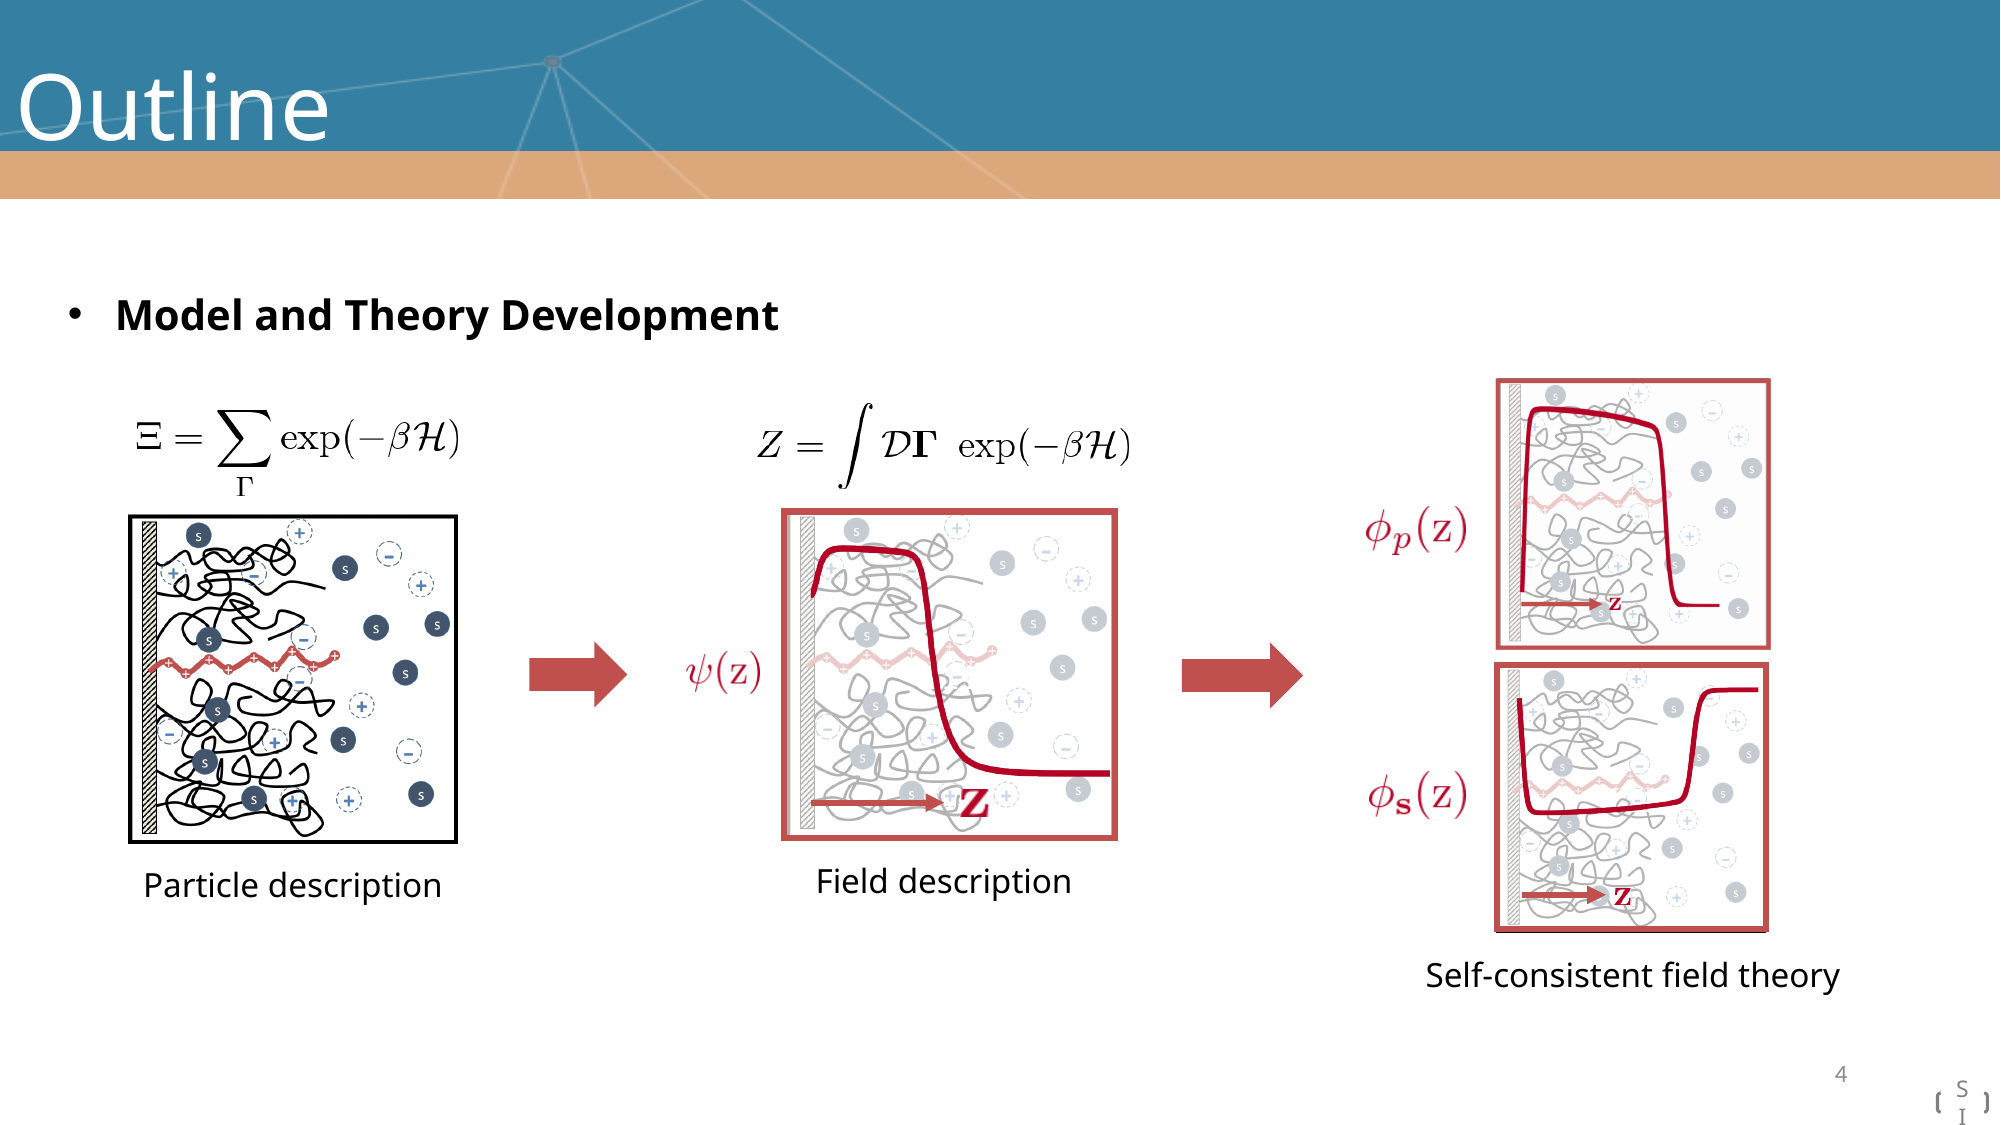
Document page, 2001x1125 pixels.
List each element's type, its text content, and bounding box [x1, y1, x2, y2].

picture [0, 151, 2000, 199]
text_box Self-consistent field theory [1379, 946, 1887, 1002]
picture [136, 410, 458, 496]
text_box Particle description [86, 857, 500, 912]
slide_number 4 [1412, 1042, 1863, 1103]
text_box [1181, 642, 1304, 709]
text_box [529, 641, 628, 708]
picture [757, 403, 1129, 489]
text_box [1369, 661, 1766, 933]
text_box Field description [737, 852, 1151, 908]
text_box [686, 506, 1115, 839]
title Outline [0, 28, 1725, 151]
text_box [1366, 376, 1771, 650]
picture [128, 511, 458, 844]
text_box Model and Theory Development [53, 281, 1073, 347]
